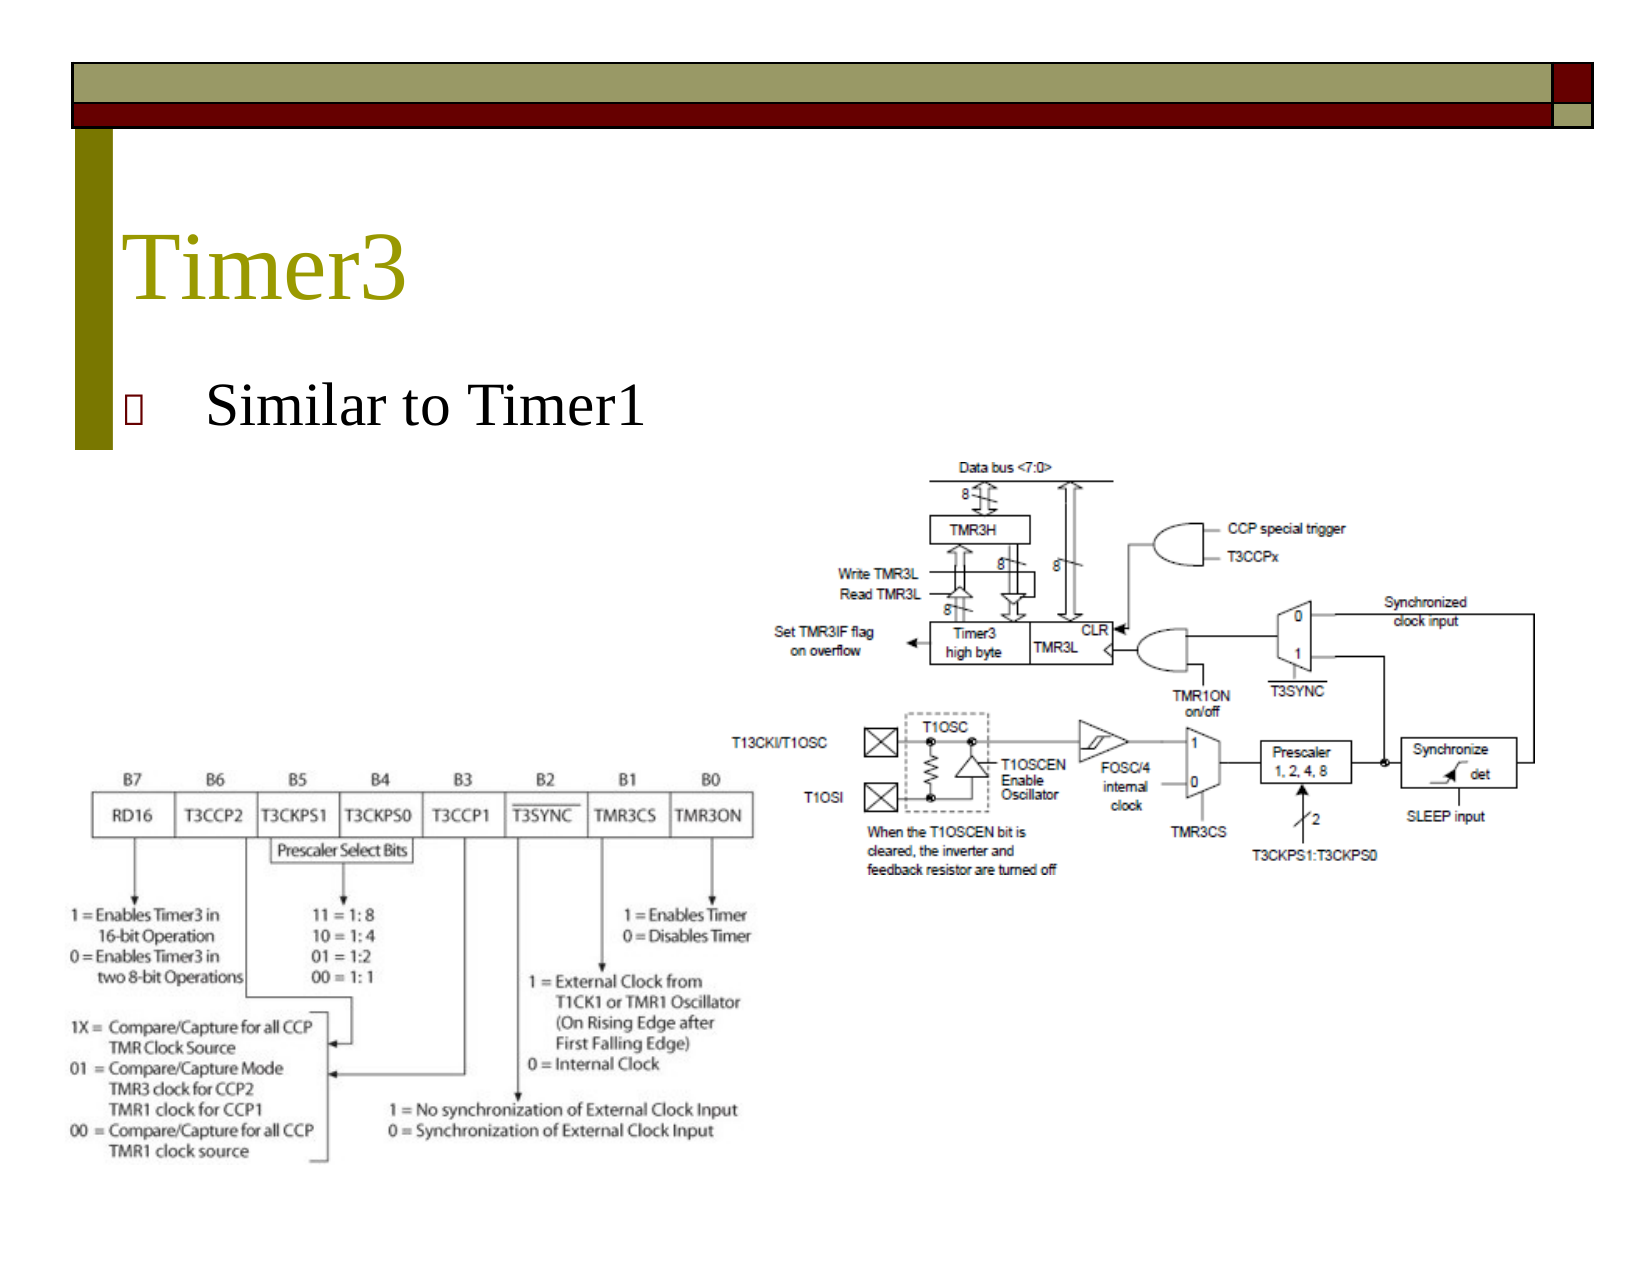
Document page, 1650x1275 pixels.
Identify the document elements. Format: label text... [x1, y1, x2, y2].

table_cell [1554, 104, 1591, 126]
text_box  Similar to Timer1 [118, 361, 651, 438]
text_box [64, 770, 759, 1165]
table_header [1554, 64, 1591, 102]
title Timer3 [118, 199, 411, 361]
text_box [730, 462, 1535, 875]
table_header [74, 64, 1551, 102]
table_cell [74, 104, 1551, 126]
